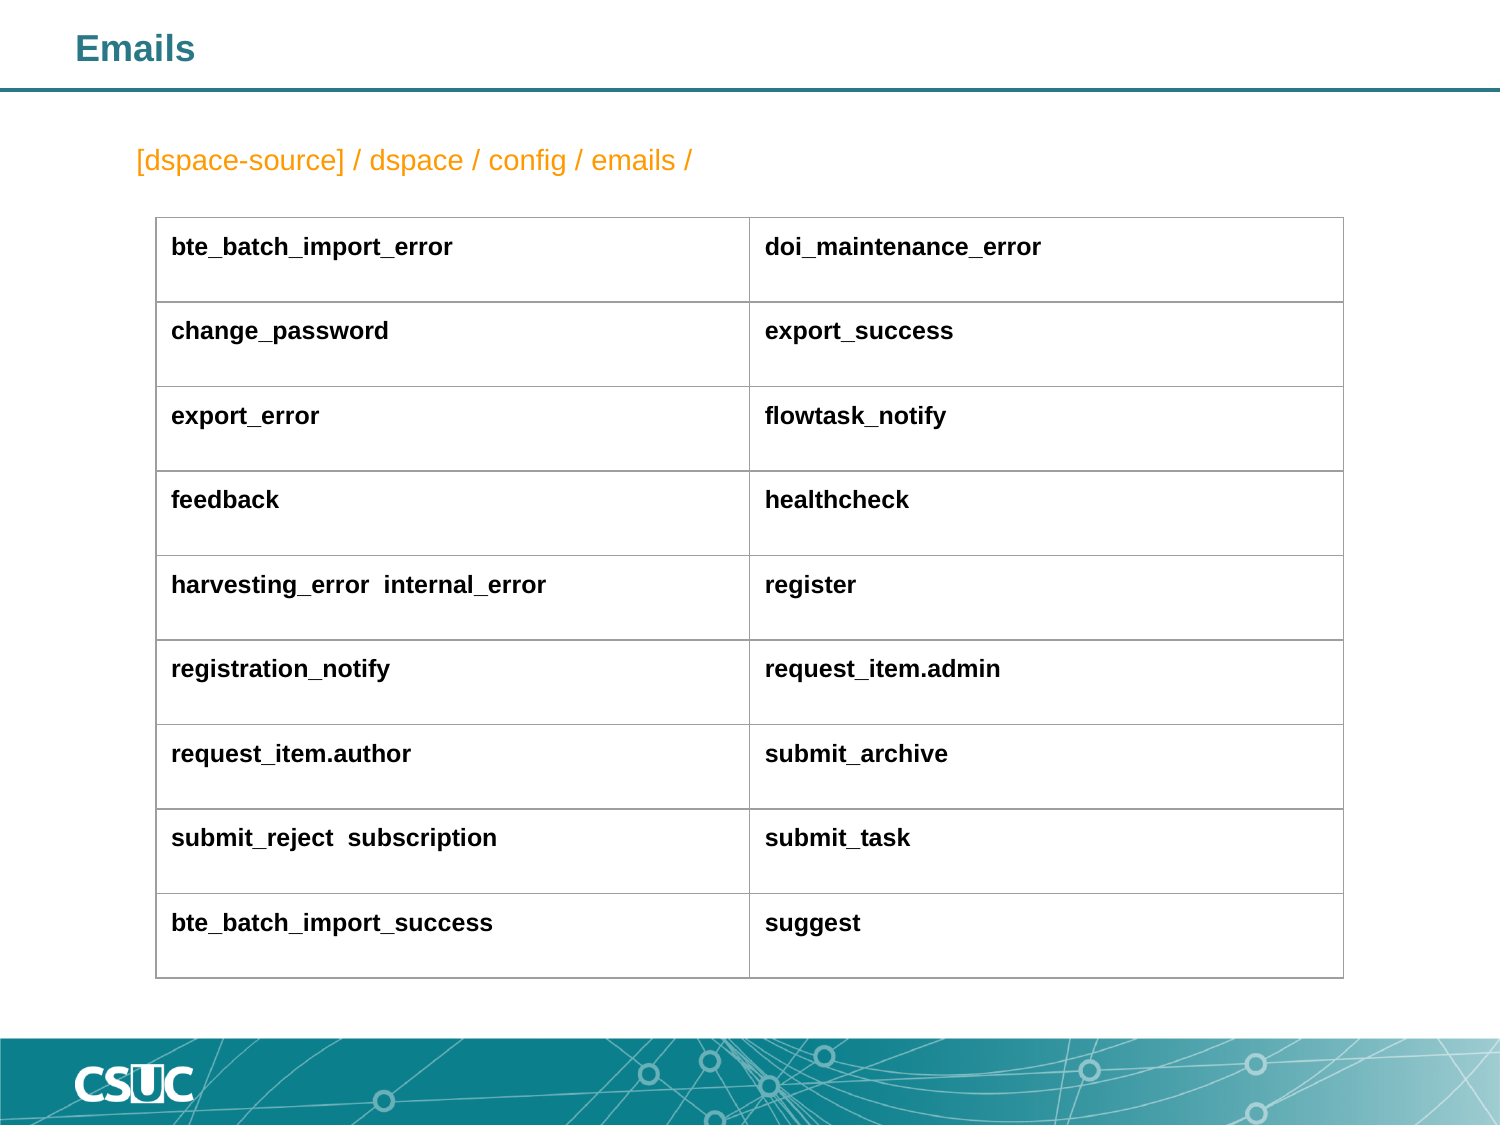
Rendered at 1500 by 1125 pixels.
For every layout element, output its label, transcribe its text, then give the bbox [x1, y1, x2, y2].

table_cell export_error [157, 387, 749, 470]
table_cell request_item.author [157, 725, 749, 808]
table_cell registration_notify [157, 641, 749, 724]
picture [0, 1038, 1500, 1125]
table_cell register [750, 556, 1343, 639]
table_cell submit_archive [750, 725, 1343, 808]
table_cell change_password [157, 303, 749, 386]
text_box [dspace-source] / dspace / config / emails / [113, 133, 721, 198]
table_header doi_maintenance_error [750, 218, 1343, 301]
table_cell harvesting_error internal_error [157, 556, 749, 639]
table_cell feedback [157, 472, 749, 555]
table_cell submit_reject subscription [157, 810, 749, 893]
text_box Emails [74, 14, 1425, 79]
table_cell flowtask_notify [750, 387, 1343, 470]
table_cell export_success [750, 303, 1343, 386]
table_cell suggest [750, 894, 1343, 977]
table_cell bte_batch_import_success [157, 894, 749, 977]
table_cell request_item.admin [750, 641, 1343, 724]
table_header bte_batch_import_error [157, 218, 749, 301]
table_cell submit_task [750, 810, 1343, 893]
table_cell healthcheck [750, 472, 1343, 555]
text_box [444, 186, 1500, 957]
